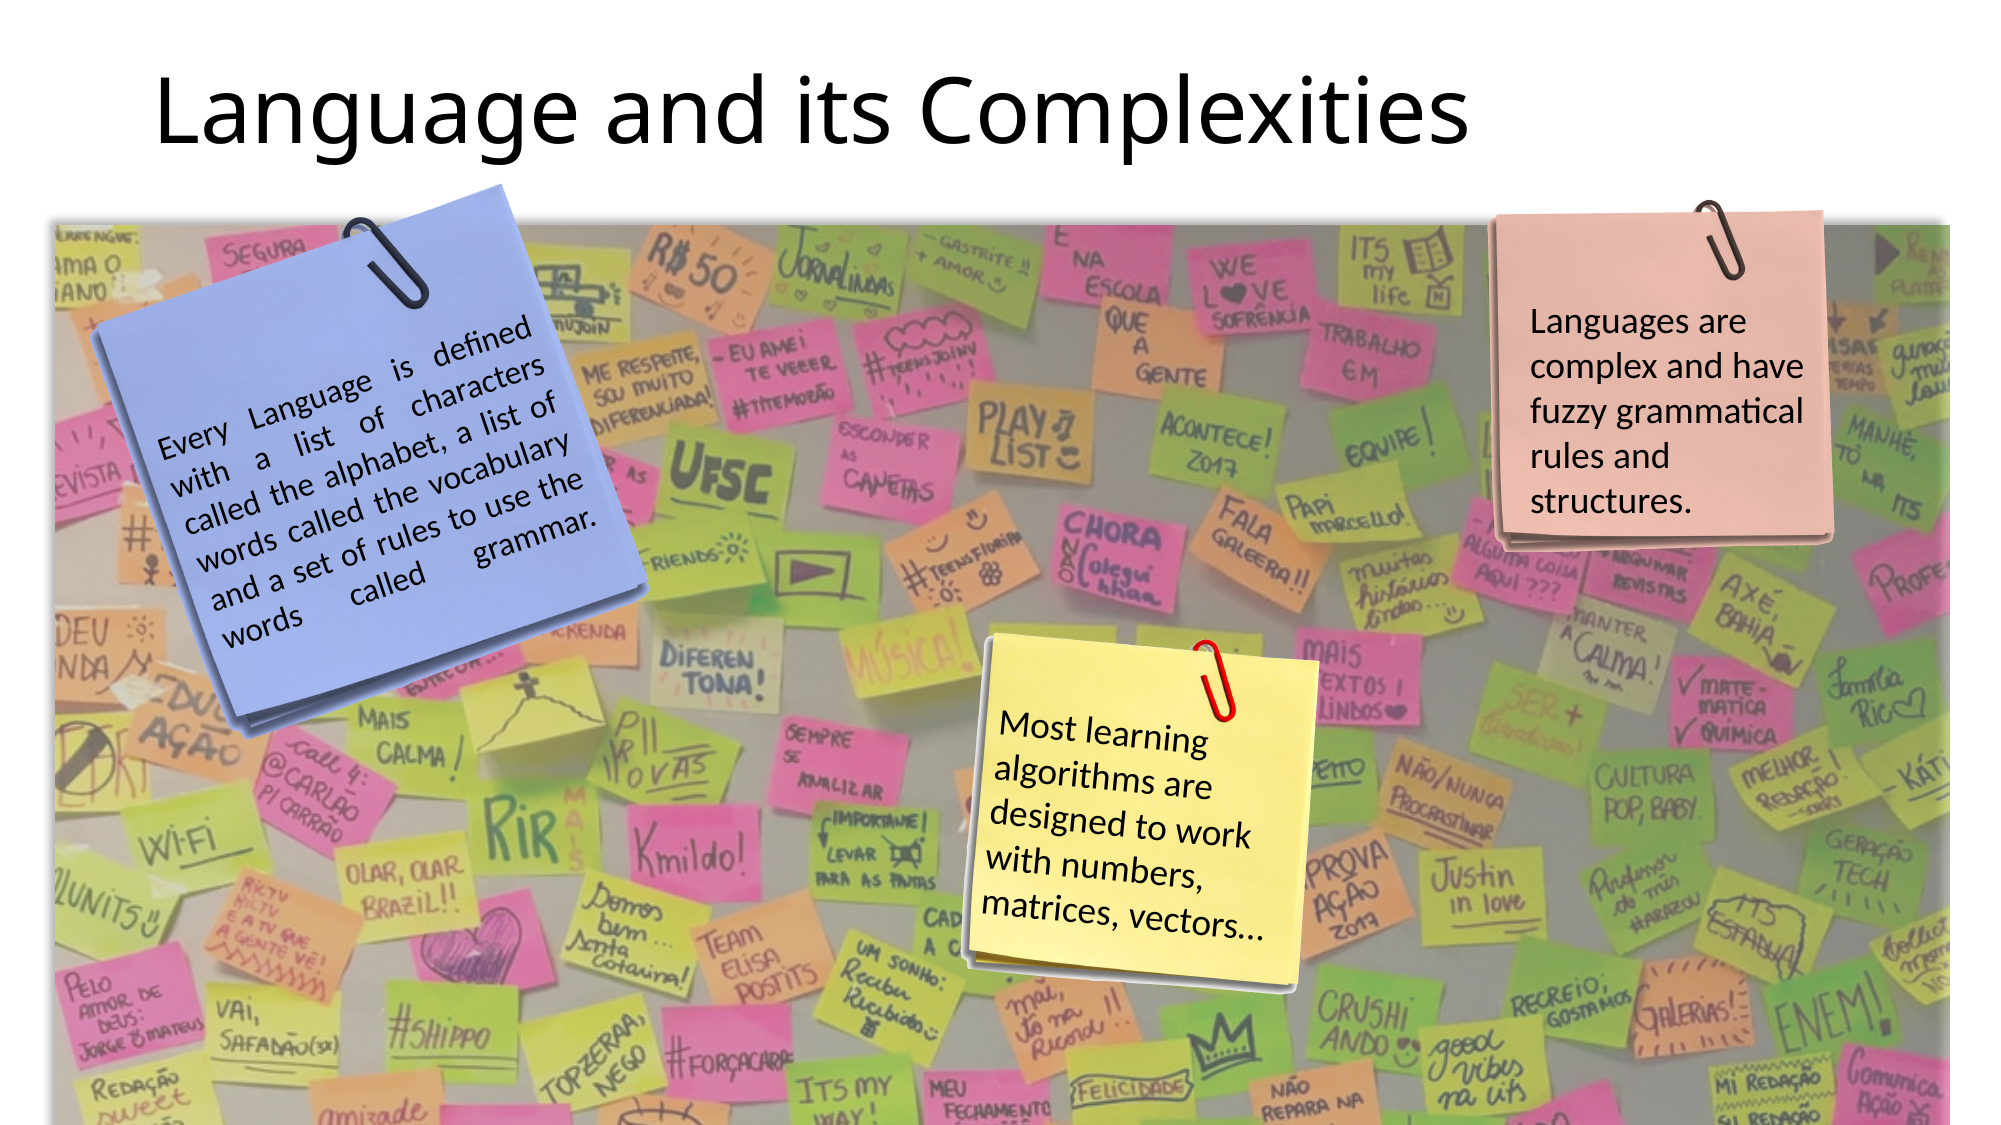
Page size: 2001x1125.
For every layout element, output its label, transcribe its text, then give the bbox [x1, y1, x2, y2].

title Language and its Complexities [137, 5, 1863, 223]
picture [55, 192, 1950, 1125]
